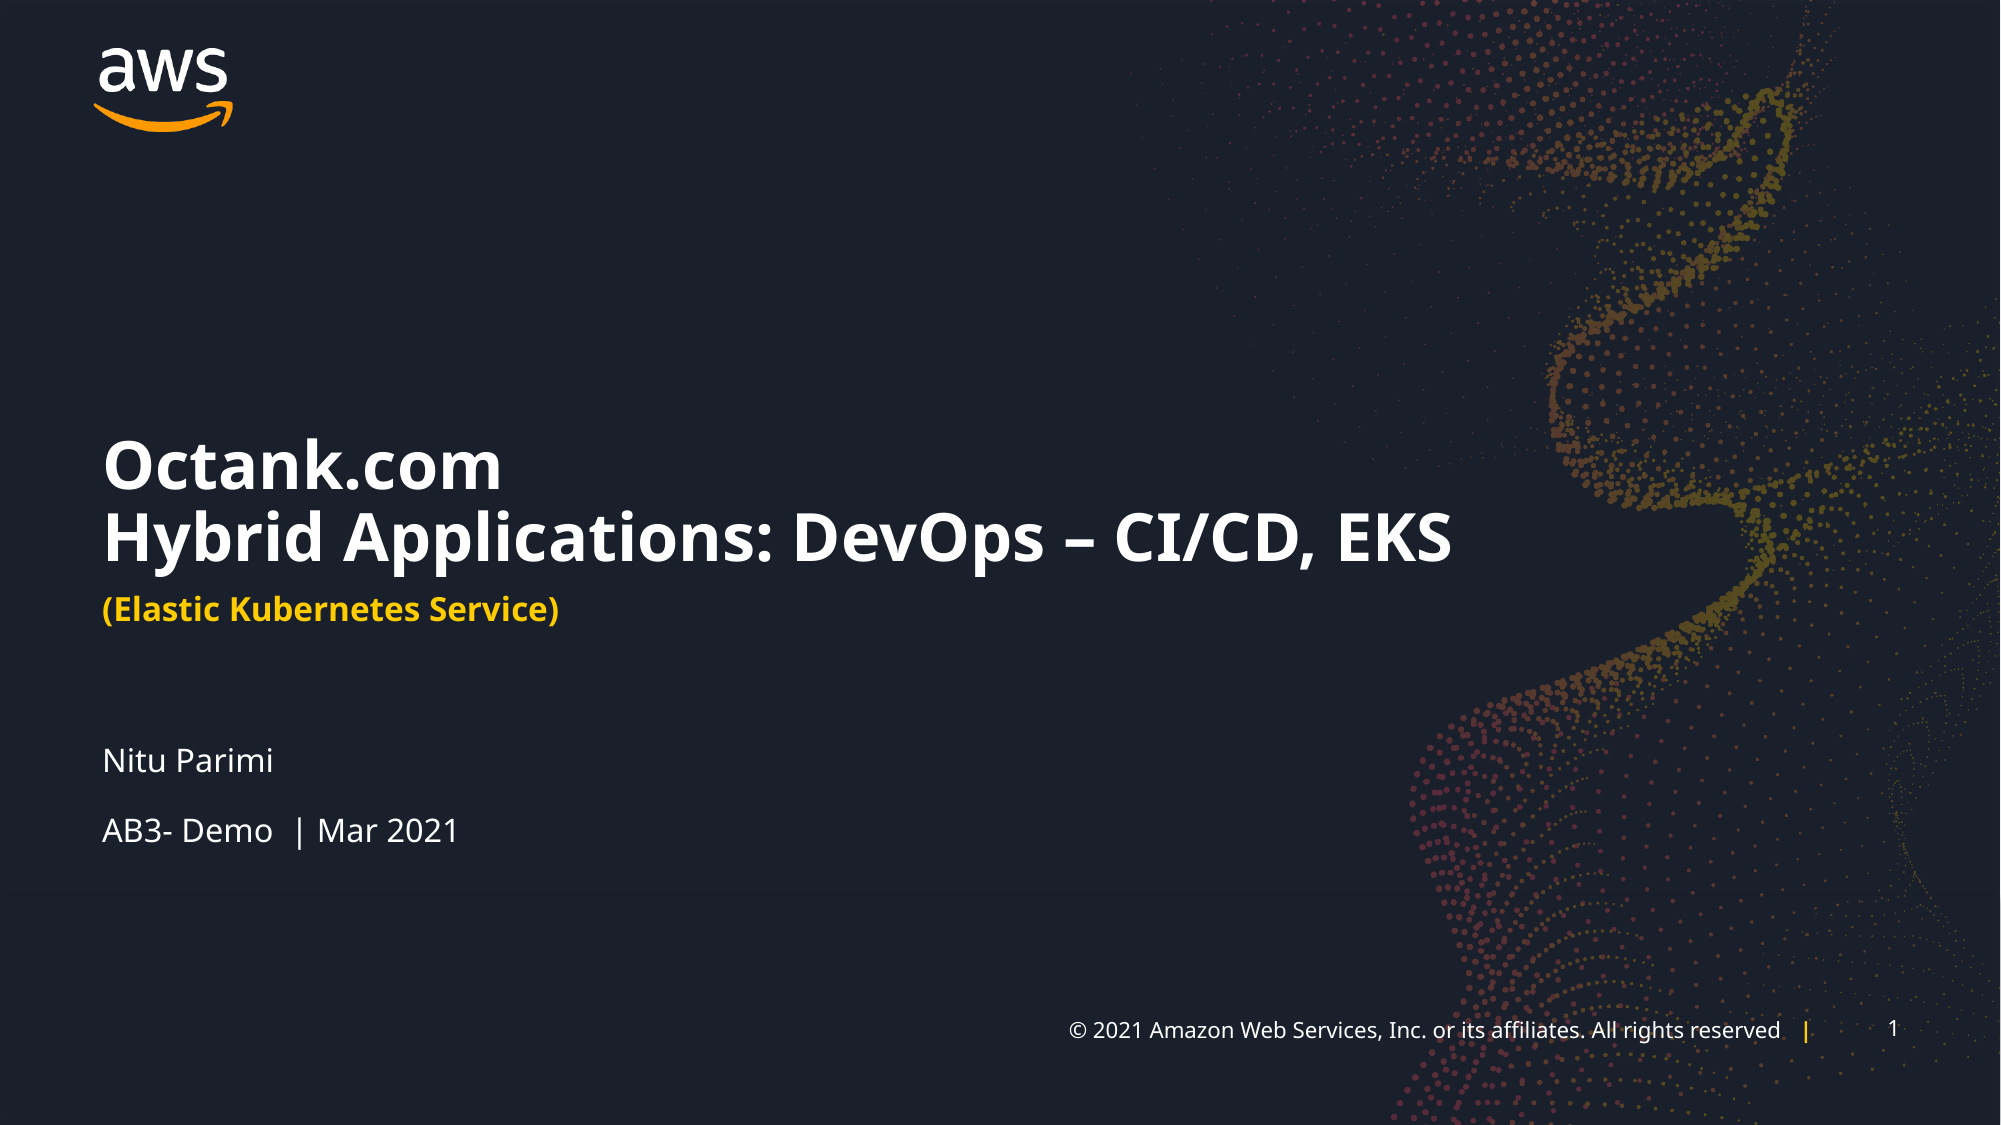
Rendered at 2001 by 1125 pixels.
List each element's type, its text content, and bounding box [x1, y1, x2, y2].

list Octank.com Hybrid Applications: DevOps – CI/CD, EKS [102, 398, 1900, 577]
list Nitu Parimi AB3- Demo | Mar 2021 [102, 744, 1424, 851]
list (Elastic Kubernetes Service) [102, 593, 1573, 689]
picture [93, 48, 233, 132]
